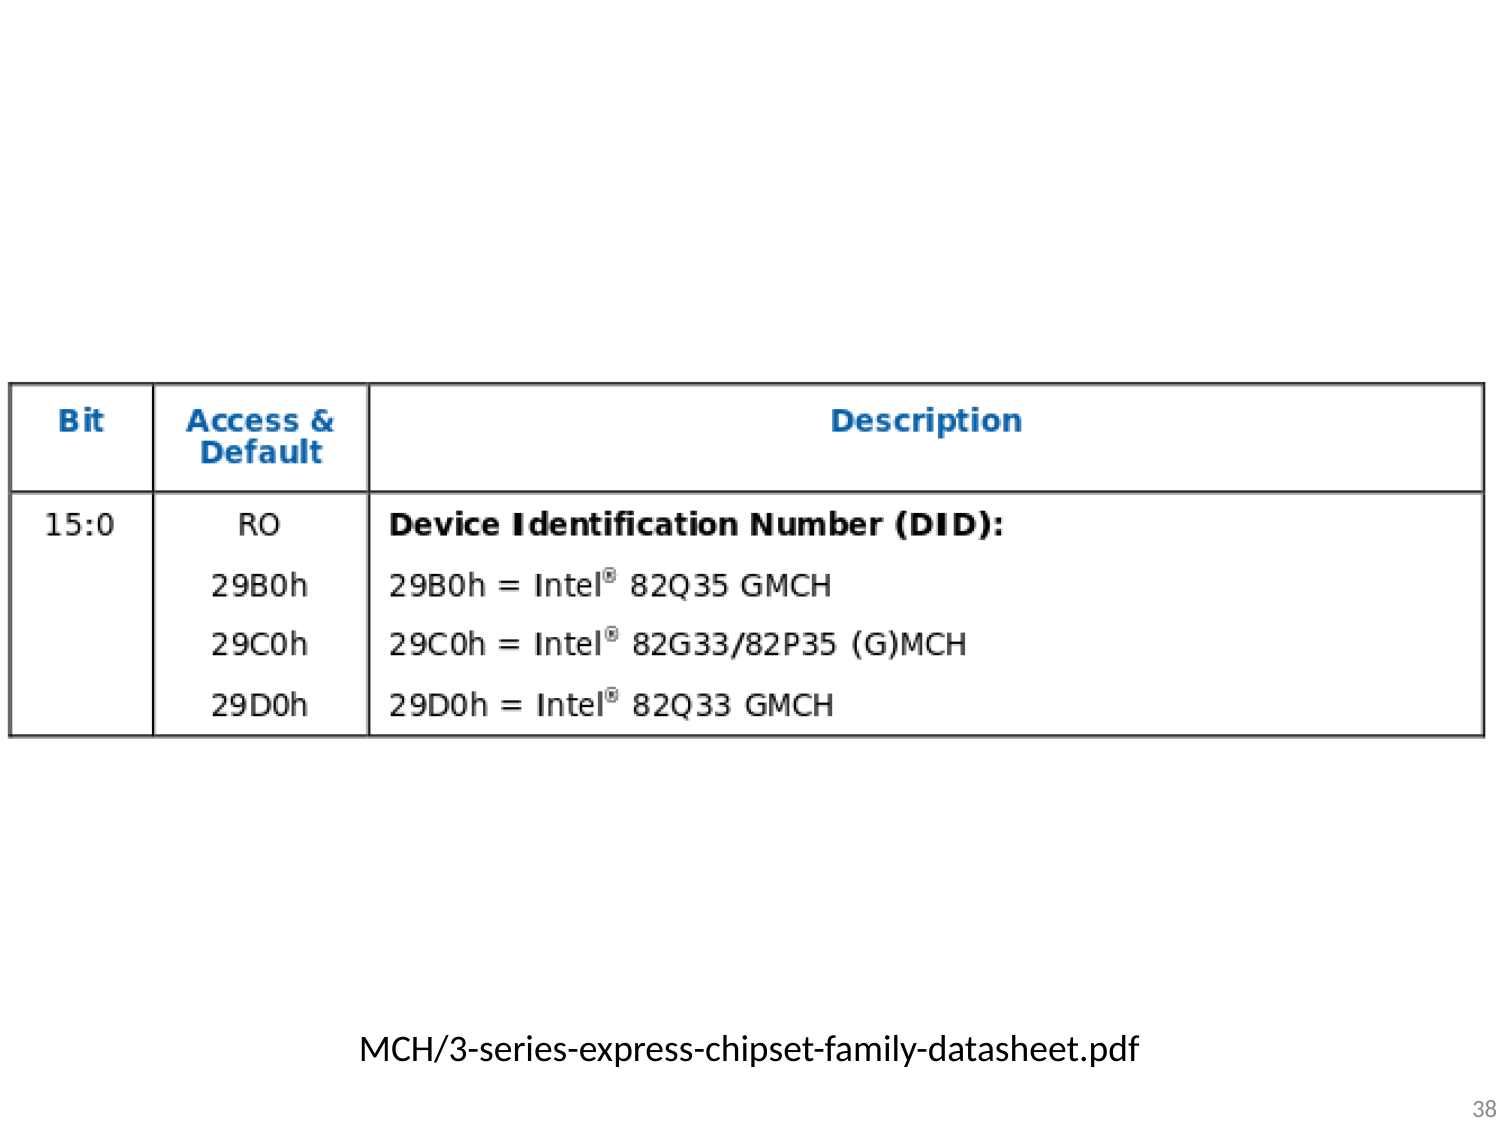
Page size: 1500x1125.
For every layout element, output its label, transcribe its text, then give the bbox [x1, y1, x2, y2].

picture [0, 364, 1500, 758]
slide_number 38 [1162, 1077, 1500, 1125]
text_box MCH/3-series-express-chipset-family-datasheet.pdf [344, 1016, 1156, 1077]
